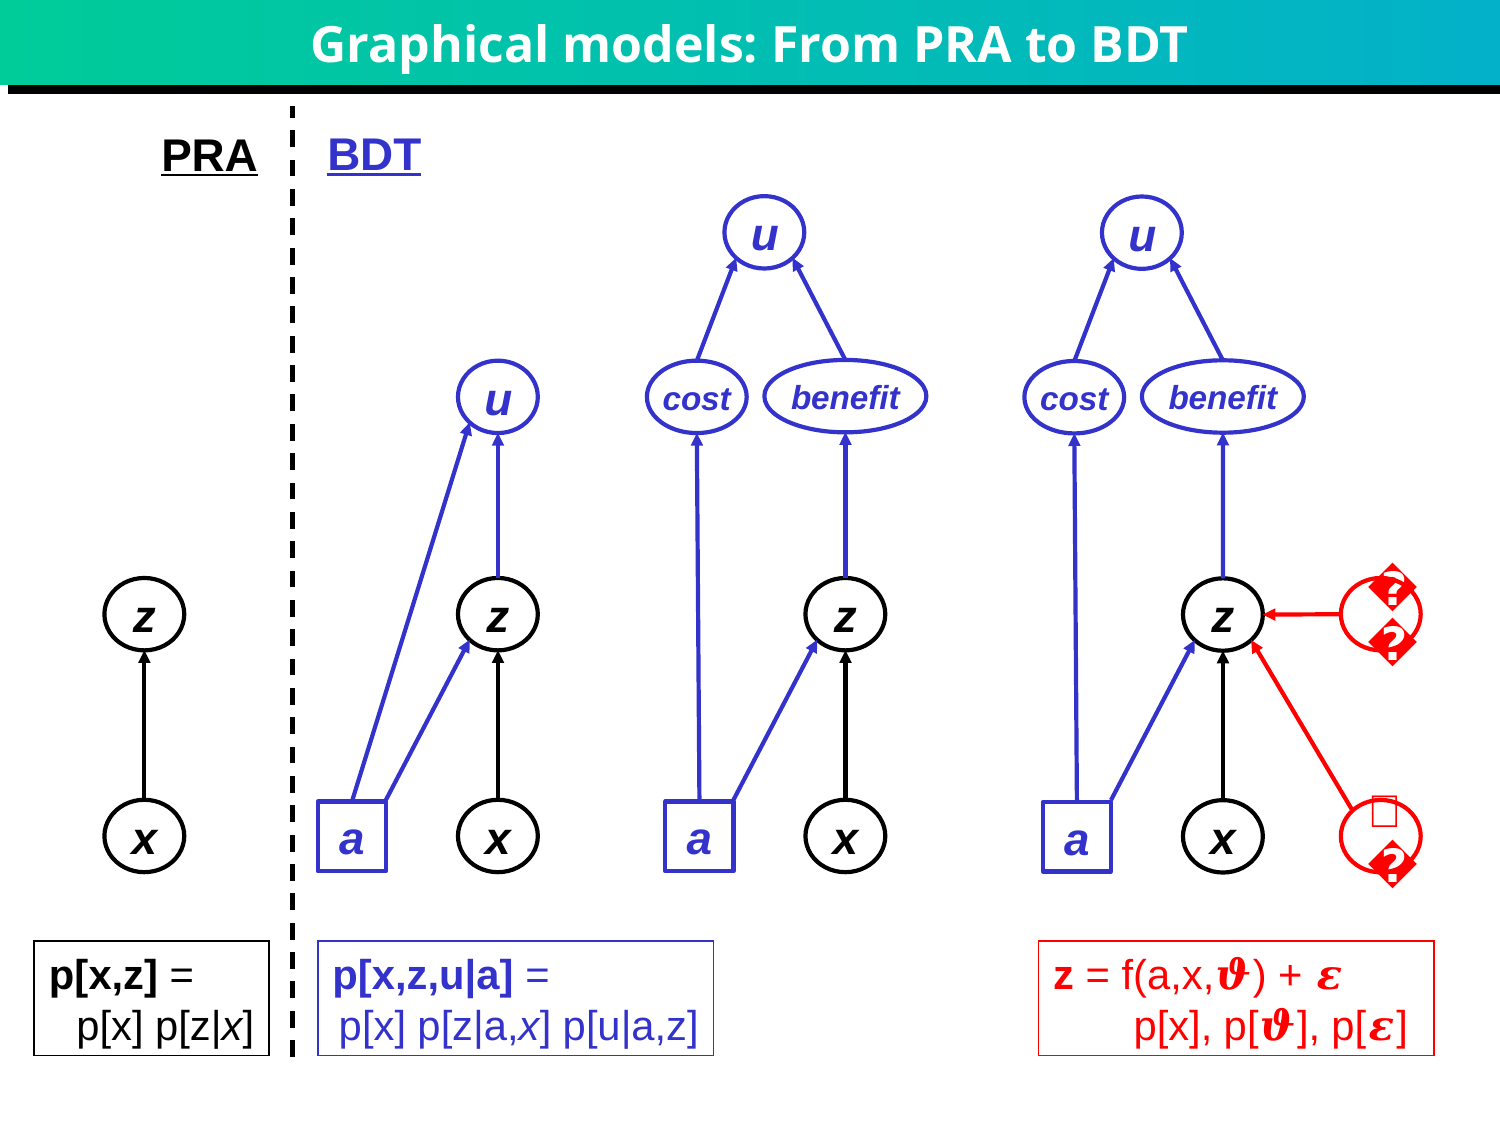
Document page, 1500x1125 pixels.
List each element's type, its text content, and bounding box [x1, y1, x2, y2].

text_box x [1182, 800, 1263, 873]
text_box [1110, 639, 1195, 801]
text_box x [457, 800, 538, 873]
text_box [351, 422, 470, 802]
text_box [696, 432, 700, 802]
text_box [733, 639, 818, 801]
text_box u [724, 196, 805, 269]
text_box a [317, 801, 386, 872]
text_box z [475, 578, 538, 651]
text_box p[x,z,u|a] = p[x] p[z|a,x] p[u|a,z] [317, 940, 714, 1056]
text_box z = f(a,x,𝝑) + 𝜺 p[x], p[𝝑], p[𝜺] [1038, 940, 1434, 1056]
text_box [1169, 258, 1224, 361]
text_box benefit [764, 360, 927, 433]
text_box u [457, 360, 538, 433]
text_box u [1101, 196, 1182, 269]
text_box p[x,z] = p[x] p[z|x] [34, 940, 269, 1056]
text_box cost [1024, 361, 1125, 434]
text_box benefit [1141, 360, 1304, 433]
text_box x [805, 799, 886, 873]
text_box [792, 257, 846, 361]
text_box PRA [103, 117, 273, 188]
text_box z [1182, 578, 1263, 651]
text_box a [1042, 801, 1111, 872]
text_box a [665, 801, 734, 872]
text_box cost [646, 360, 747, 433]
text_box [1074, 258, 1114, 362]
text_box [1074, 433, 1078, 803]
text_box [1250, 639, 1353, 811]
text_box z [104, 577, 185, 651]
text_box 𝝑 [1340, 799, 1421, 873]
text_box BDT [312, 117, 482, 188]
text_box z [805, 578, 886, 651]
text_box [696, 257, 737, 361]
title Graphical models: From PRA to BDT [0, 0, 1500, 86]
text_box 𝜺 [1341, 577, 1421, 651]
text_box x [104, 800, 185, 873]
